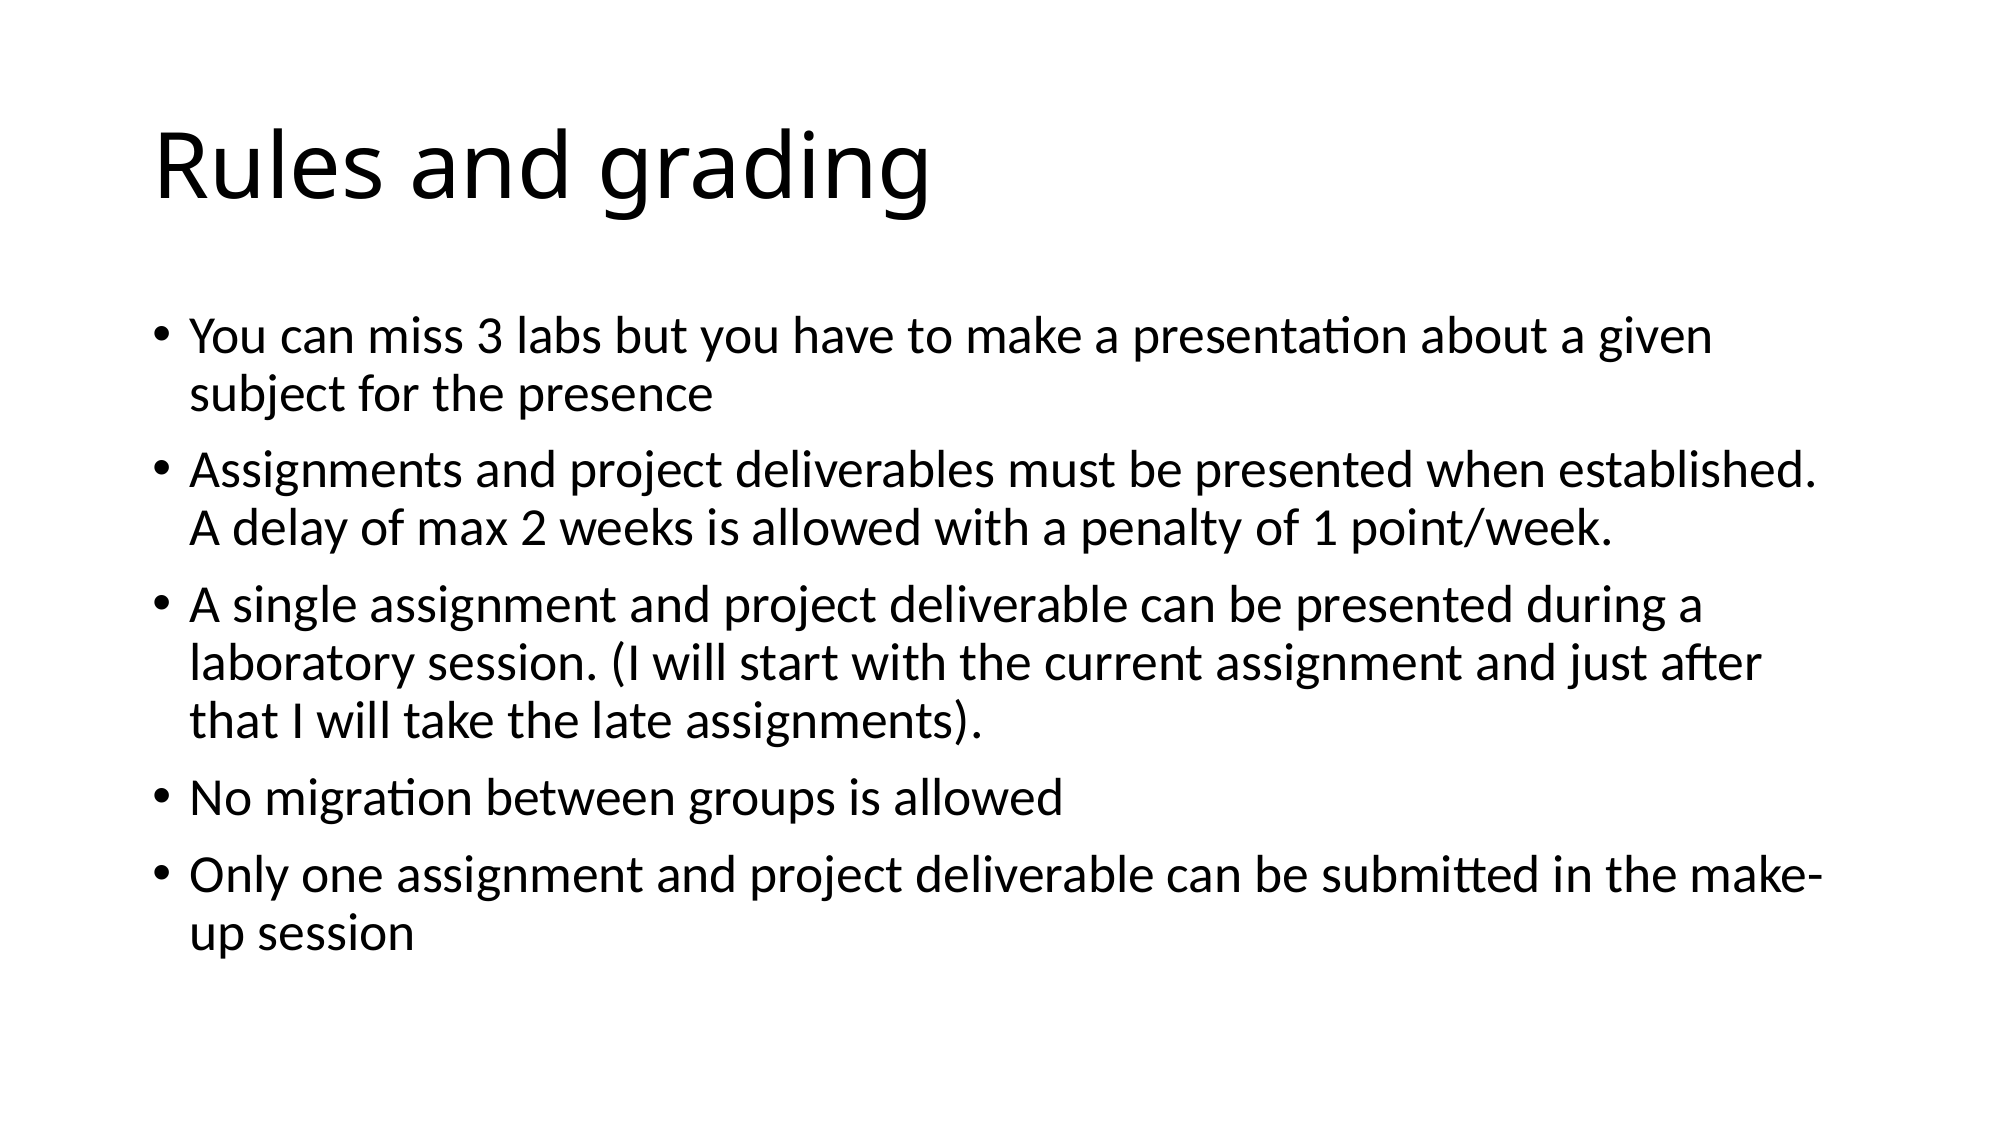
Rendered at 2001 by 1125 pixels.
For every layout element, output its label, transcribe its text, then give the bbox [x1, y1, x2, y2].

title Rules and grading [137, 59, 1863, 278]
list You can miss 3 labs but you have to make a presentation about a given subject for the presence Assignments and project deliverables must be presented when established. A delay of max 2 weeks is allowed with a penalty of 1 point/week. A single assignment and project deliverable can be presented during a laboratory session. (I will start with the current assignment and just after that I will take the late assignments). No migration between groups is allowed Only one assignment and project deliverable can be submitted in the make-up session [137, 299, 1863, 1014]
